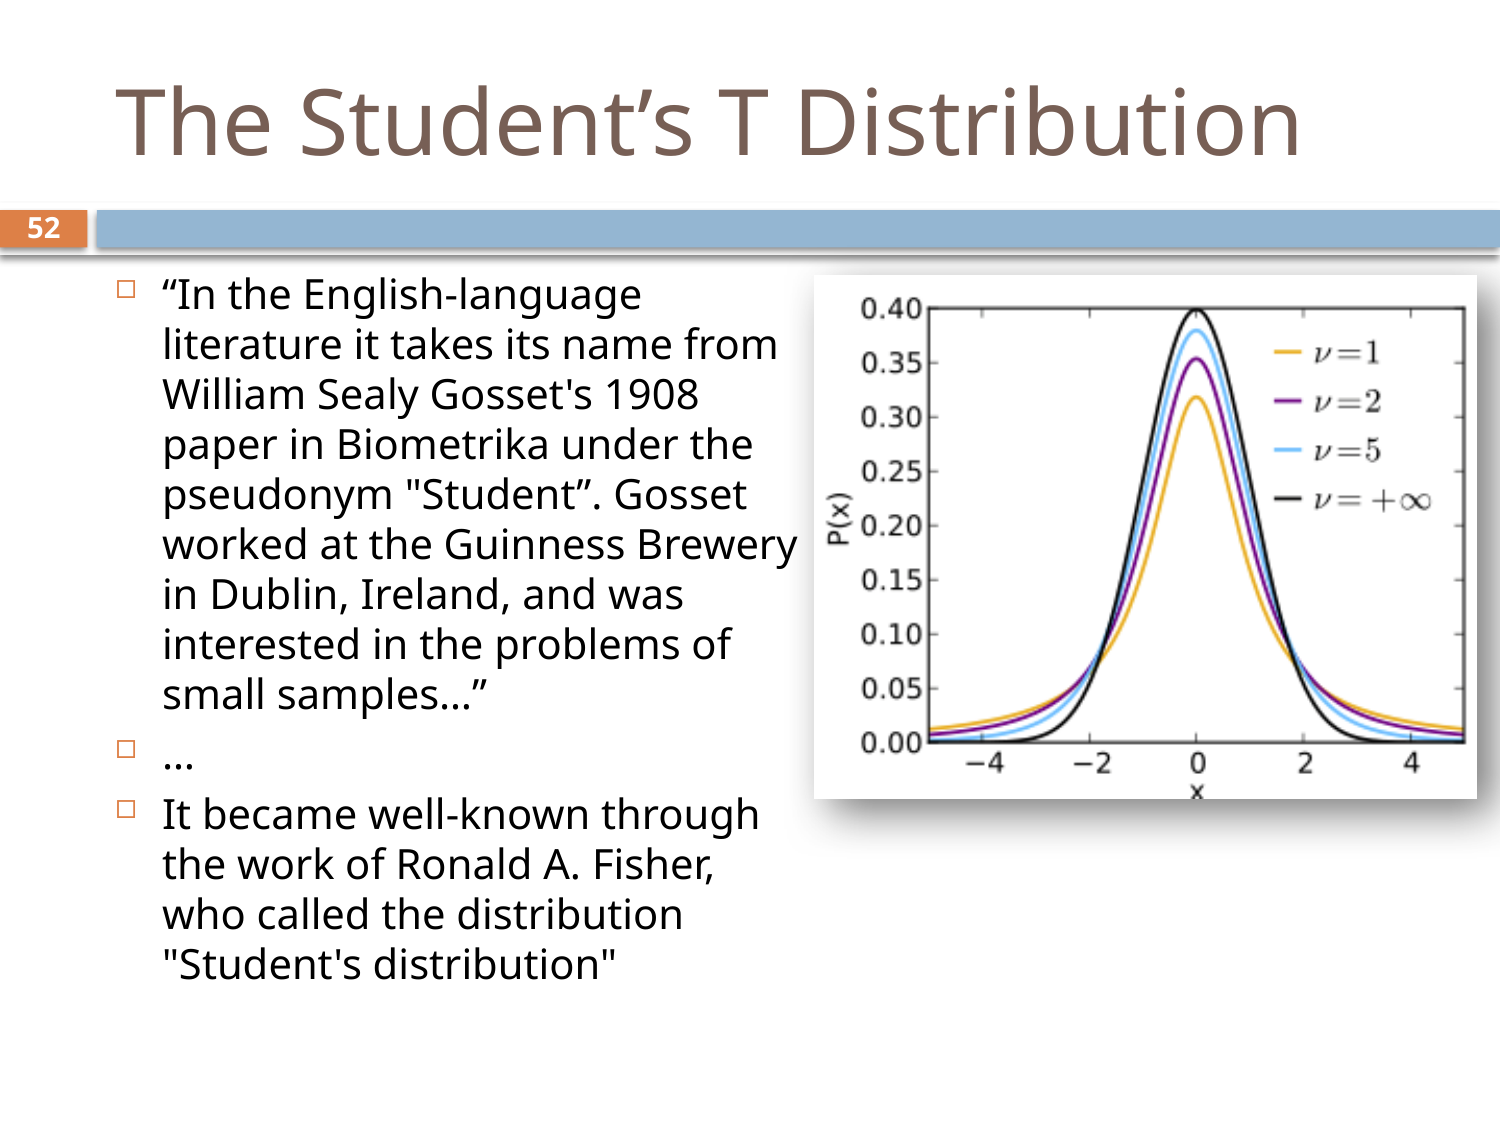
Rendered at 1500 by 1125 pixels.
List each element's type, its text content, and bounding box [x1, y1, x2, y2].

picture [814, 275, 1478, 799]
title The Student’s T Distribution [100, 37, 1438, 200]
slide_number 52 [0, 208, 88, 249]
list “In the English-language literature it takes its name from William Sealy Gosset's 1908 paper in Biometrika under the pseudonym "Student”. Gosset worked at the Guinness Brewery in Dublin, Ireland, and was interested in the problems of small samples…” … It became well-known through the work of Ronald A. Fisher, who called the distribution "Student's distribution" [100, 260, 815, 1001]
